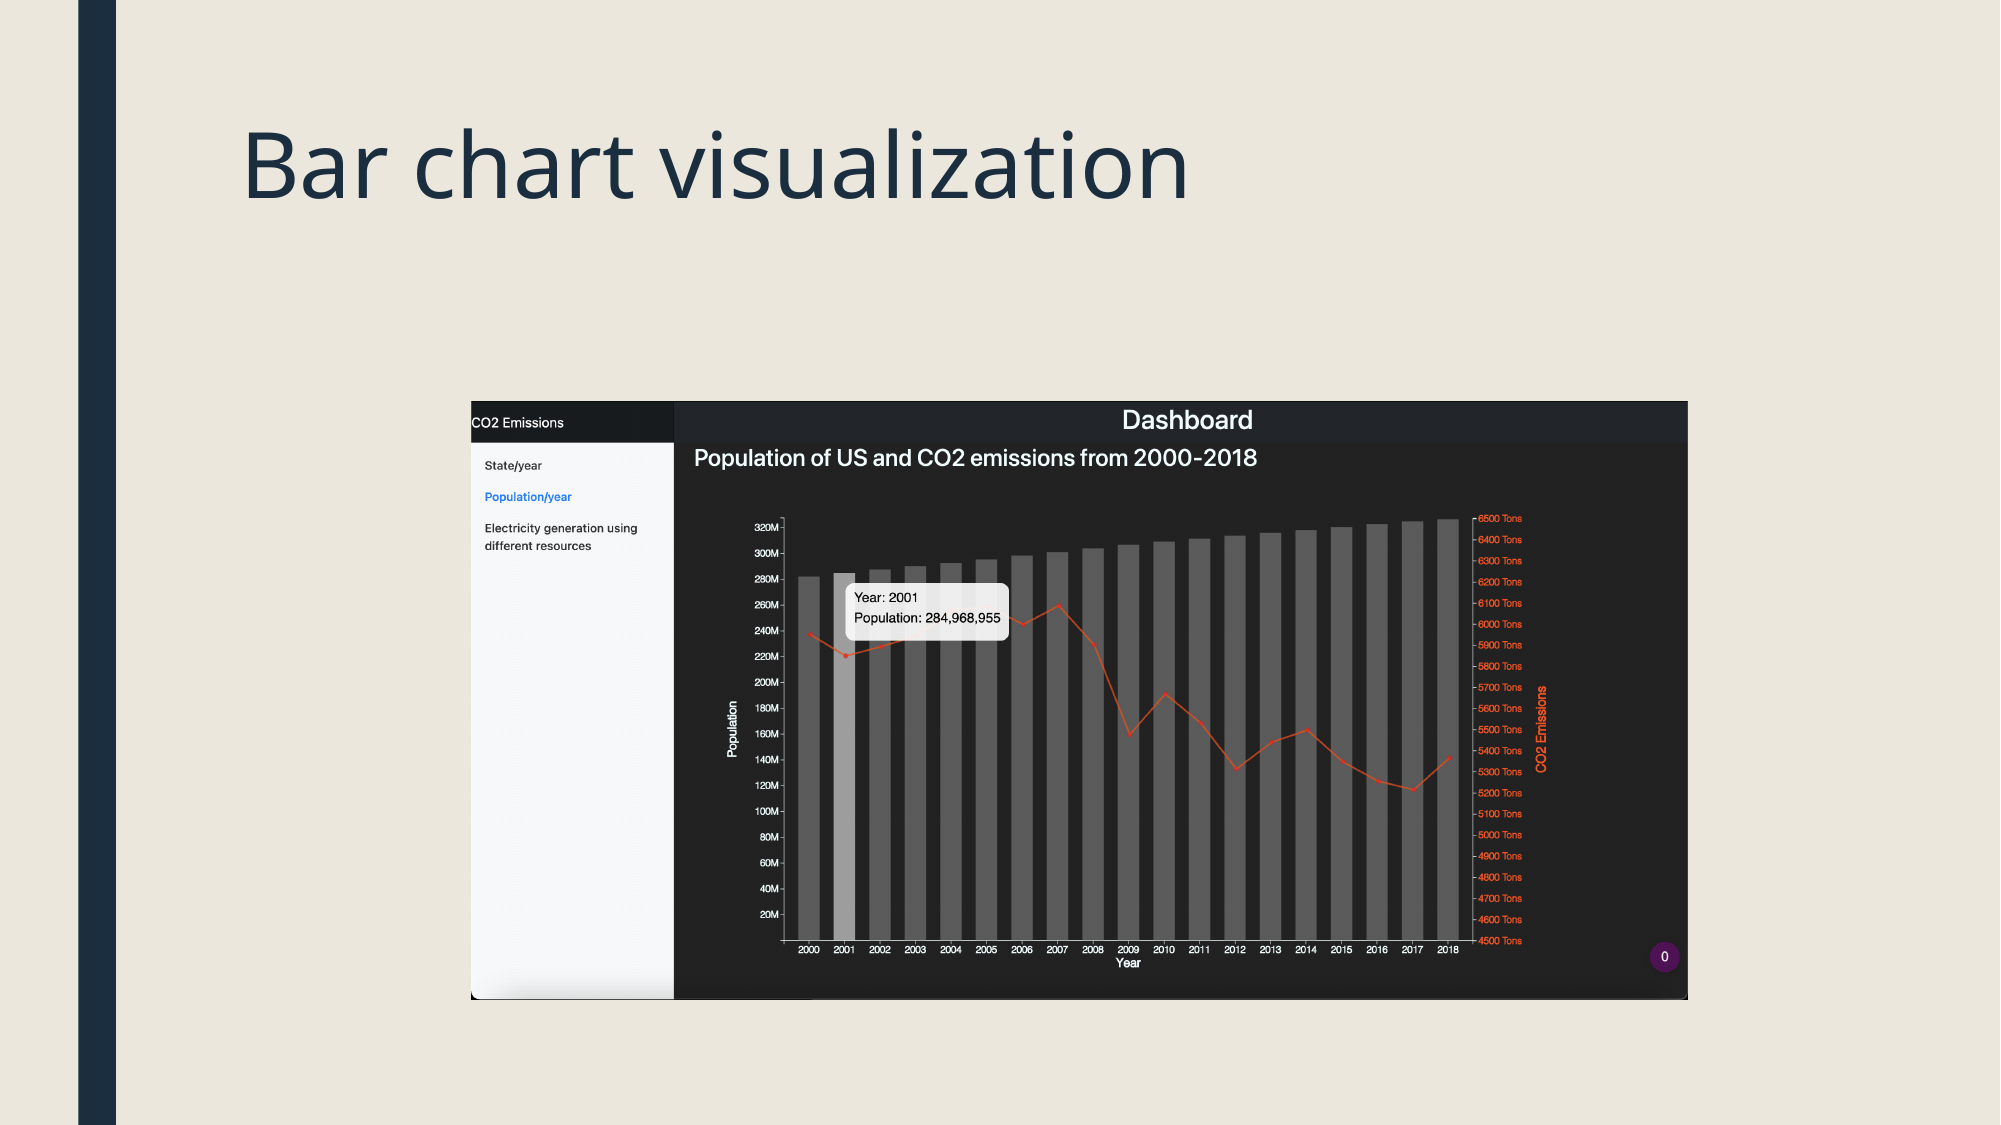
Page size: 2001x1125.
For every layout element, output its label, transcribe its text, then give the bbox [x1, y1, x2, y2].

title Bar chart visualization [225, 112, 1800, 357]
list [471, 402, 1688, 1000]
